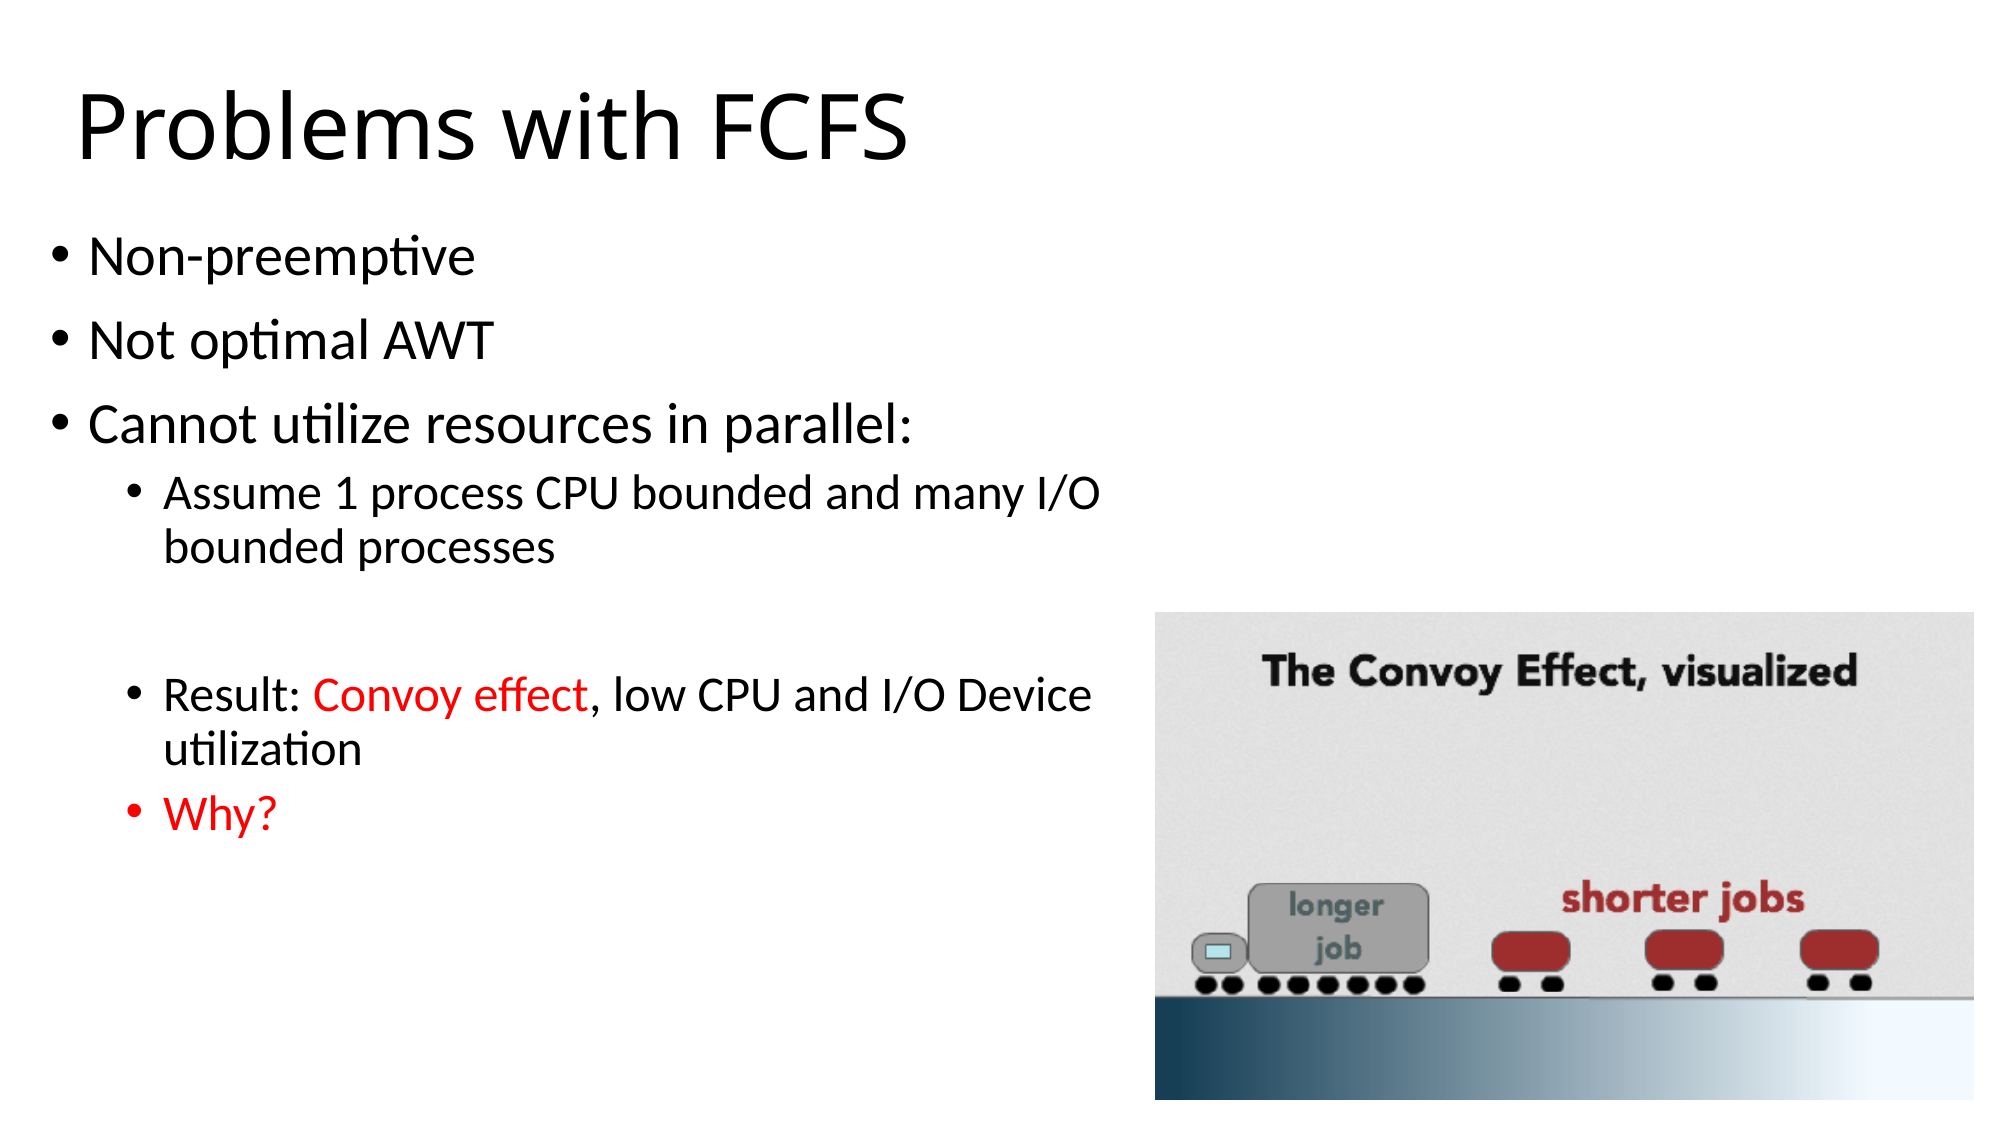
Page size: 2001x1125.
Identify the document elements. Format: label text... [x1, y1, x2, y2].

list Non-preemptive Not optimal AWT Cannot utilize resources in parallel: Assume 1 process CPU bounded and many I/O bounded processes Result: Convoy effect, low CPU and I/O Device utilization Why? [35, 218, 1186, 894]
title Problems with FCFS [59, 73, 1019, 187]
picture [1155, 612, 1974, 1100]
